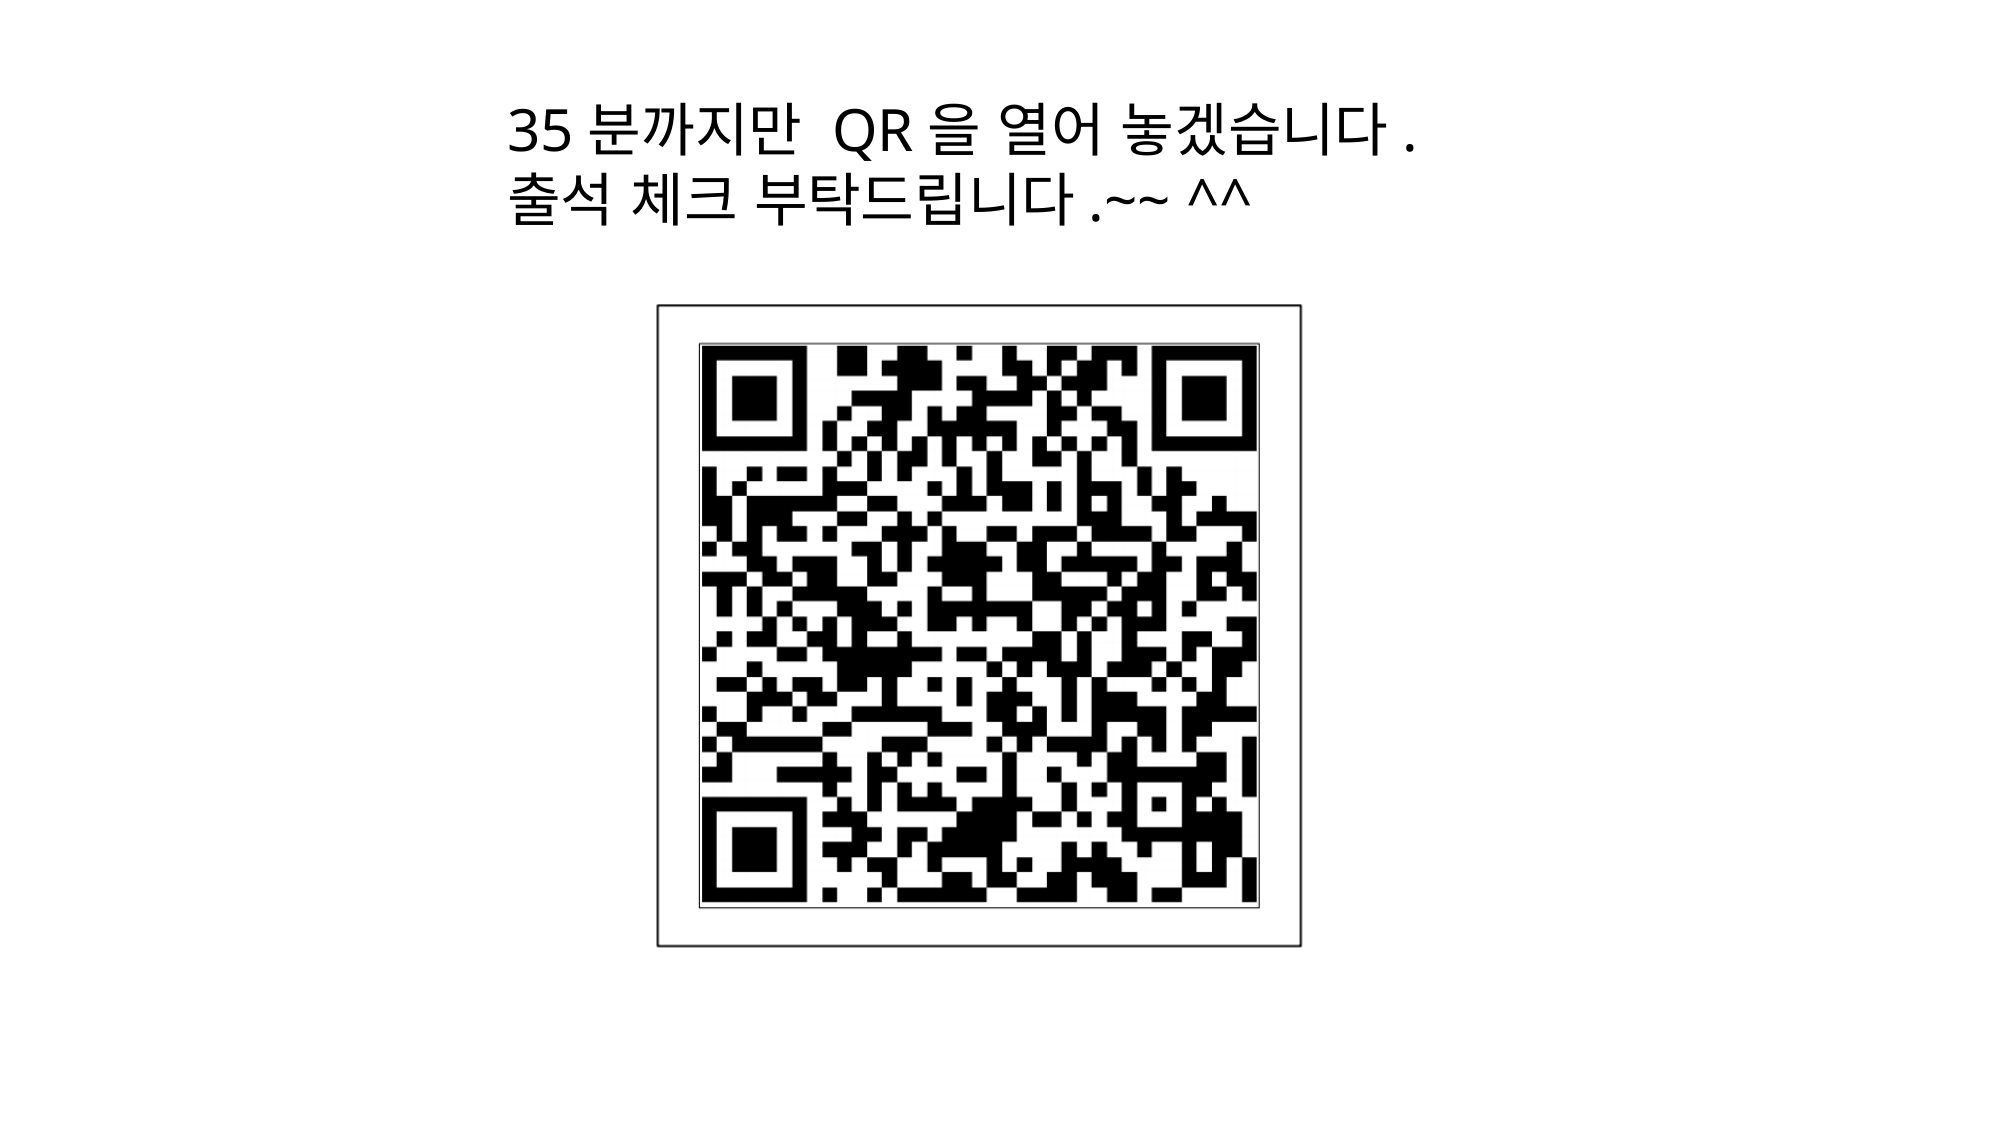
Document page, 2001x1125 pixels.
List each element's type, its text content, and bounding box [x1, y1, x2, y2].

text_box 35분까지만 QR을 열어 놓겠습니다. 출석 체크 부탁드립니다.~~ ^^ [492, 85, 1449, 241]
picture [651, 300, 1311, 952]
